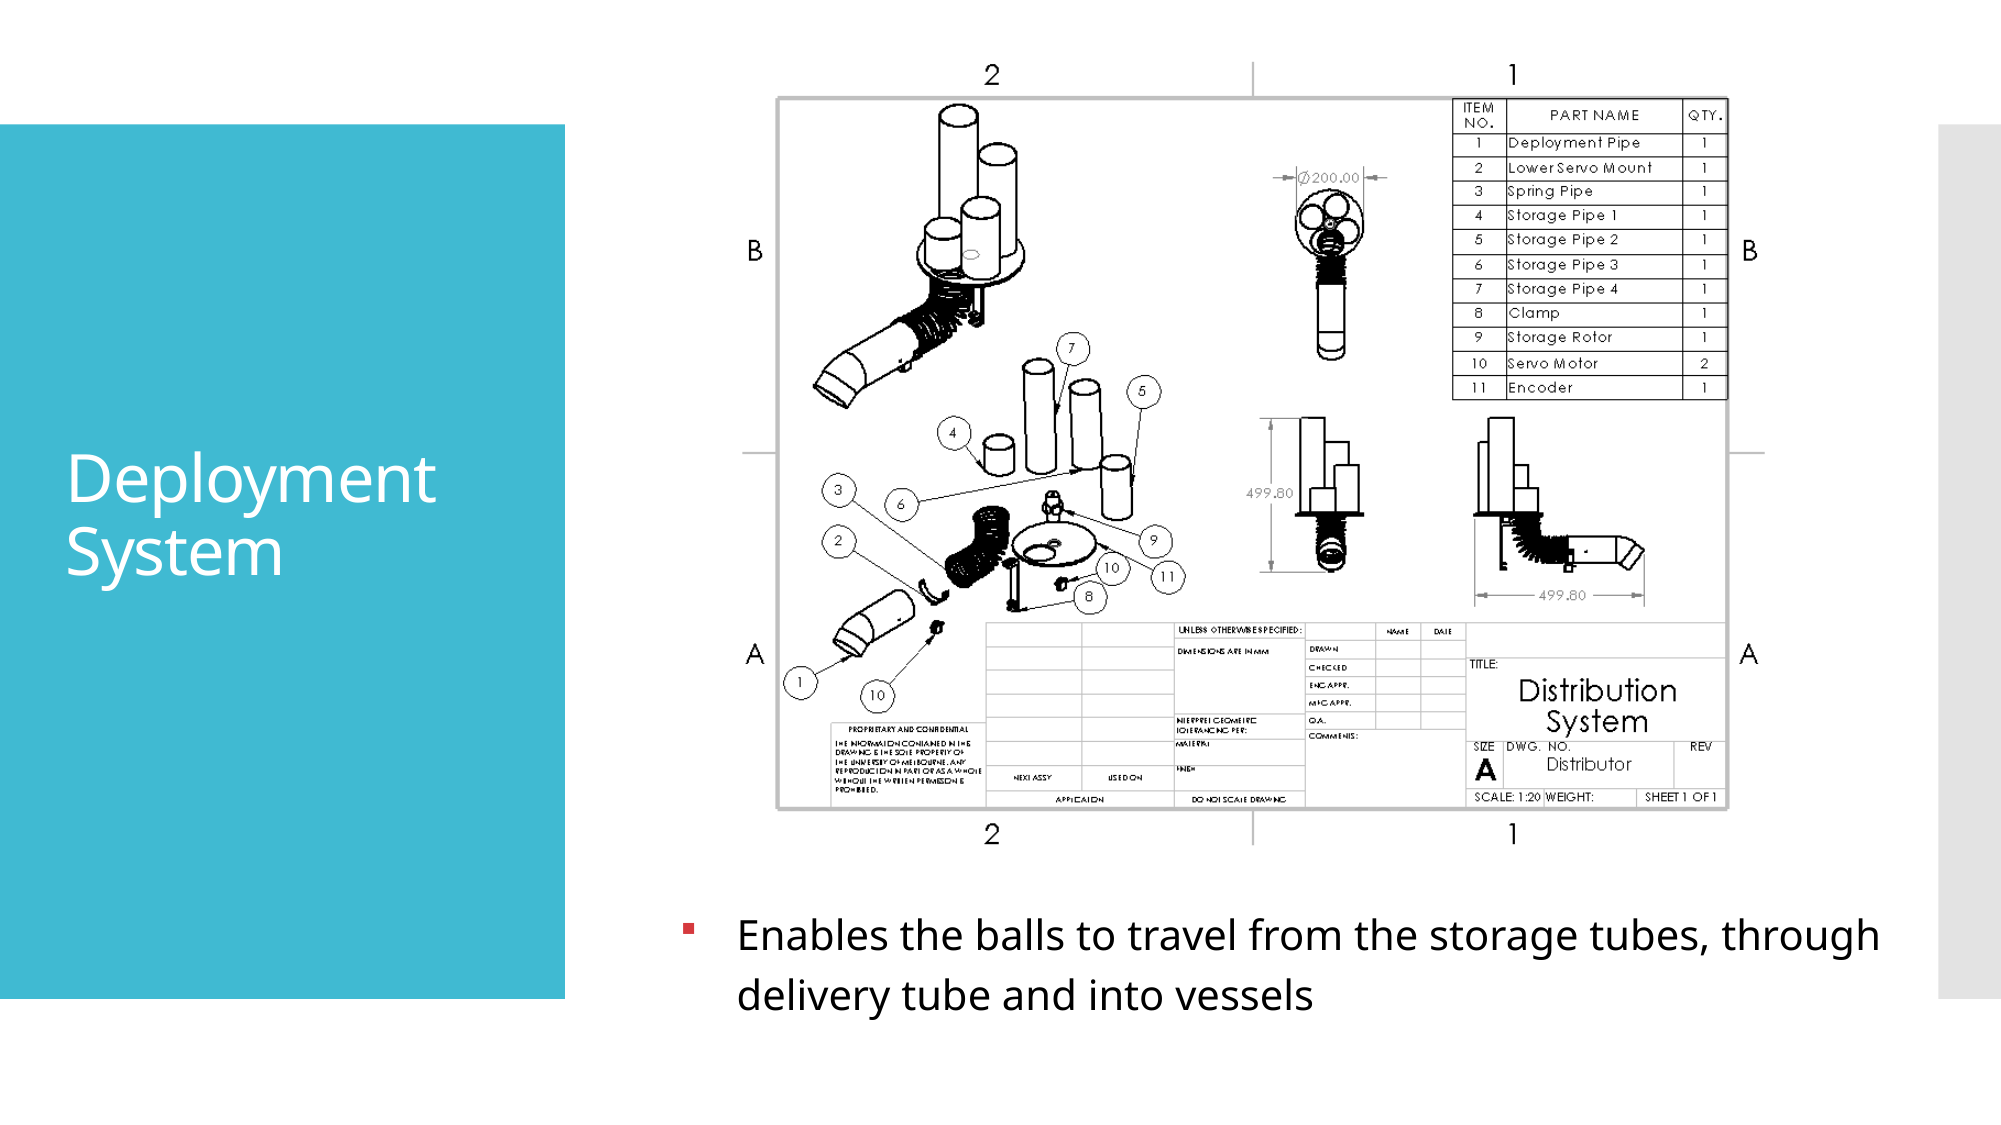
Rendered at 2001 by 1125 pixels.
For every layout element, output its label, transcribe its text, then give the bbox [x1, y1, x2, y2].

text_box Enables the balls to travel from the storage tubes, through delivery tube and into vessels [665, 887, 1945, 1030]
title Deployment System [50, 382, 527, 653]
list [727, 51, 1778, 854]
